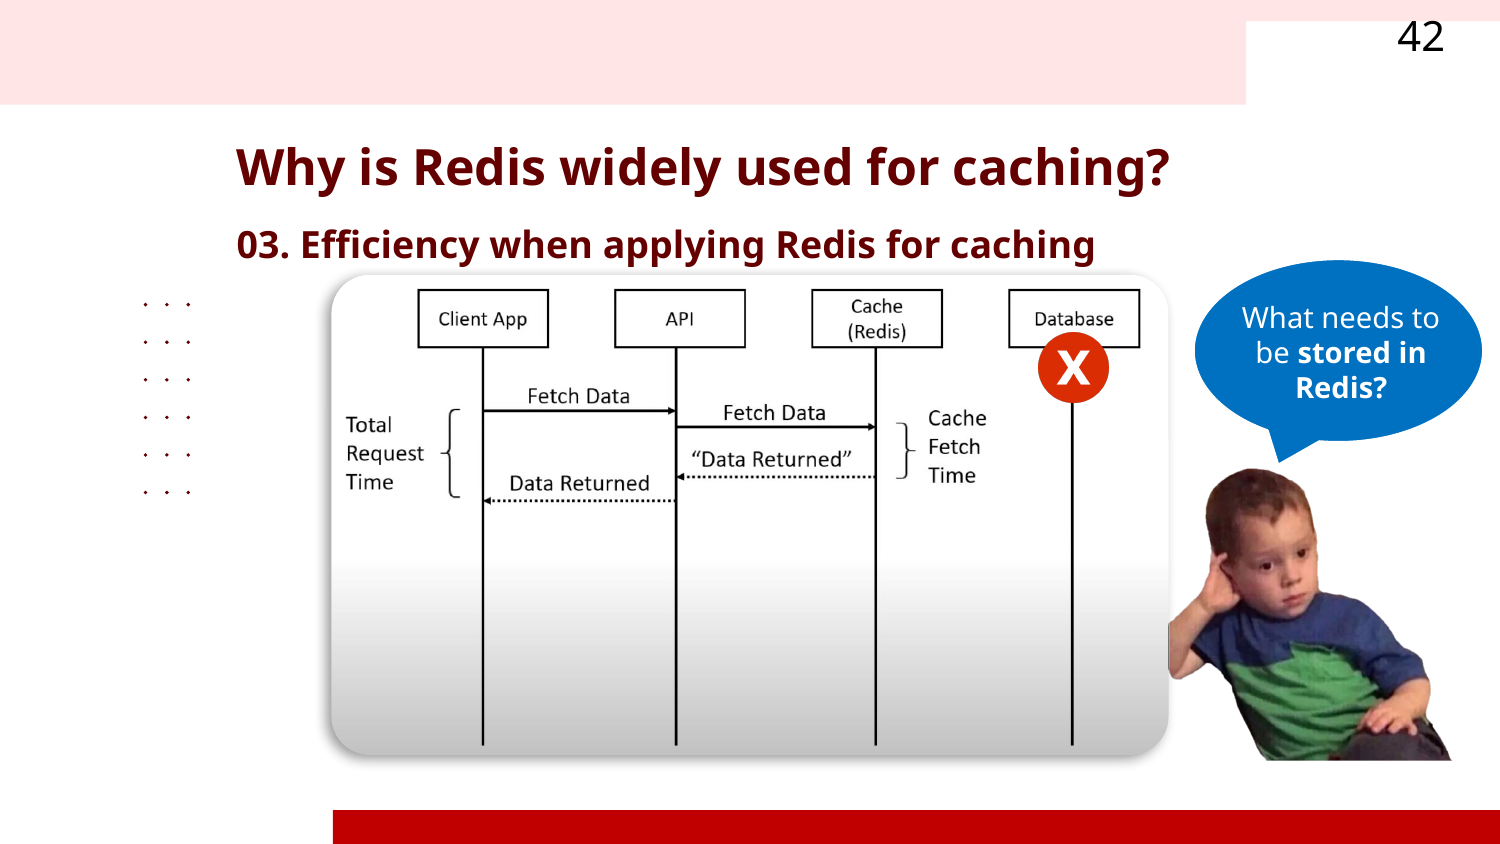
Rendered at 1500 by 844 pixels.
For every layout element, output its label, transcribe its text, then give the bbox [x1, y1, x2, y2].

slide_number 42 [1123, 15, 1461, 61]
text_box What needs to be stored in Redis? [1218, 307, 1464, 419]
text_box Why is Redis widely used for caching? [221, 102, 1374, 211]
text_box [1192, 258, 1485, 403]
picture [331, 274, 1453, 798]
text_box 03. Efficiency when applying Redis for caching [221, 198, 1219, 281]
